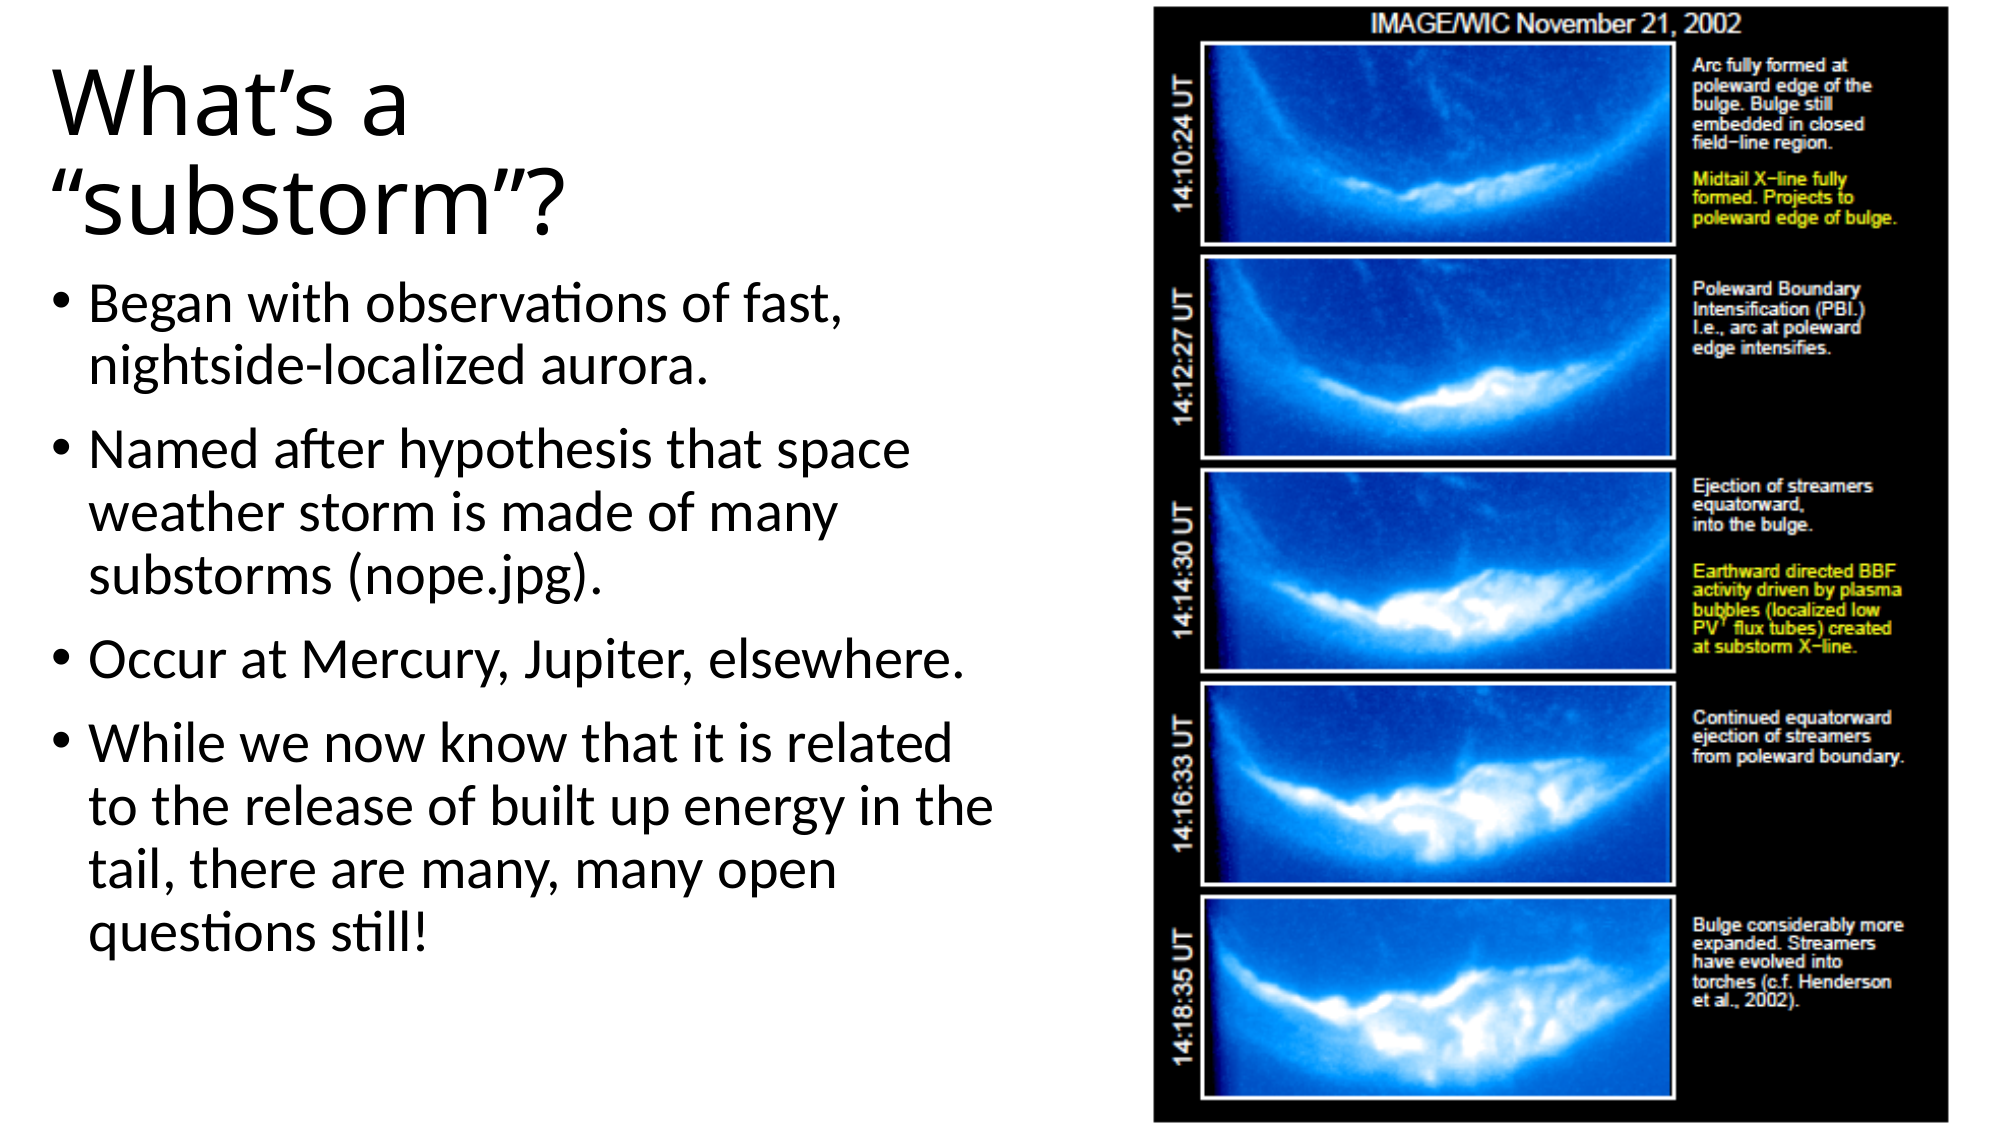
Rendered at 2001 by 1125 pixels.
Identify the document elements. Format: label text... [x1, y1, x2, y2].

picture [1144, 0, 1957, 1125]
title What’s a “substorm”? [36, 46, 913, 264]
list Began with observations of fast, nightside-localized aurora. Named after hypothesis that space weather storm is made of many substorms (nope.jpg). Occur at Mercury, Jupiter, elsewhere. While we now know that it is related to the release of built up energy in the tail, there are many, many open questions still! [36, 264, 1031, 1033]
